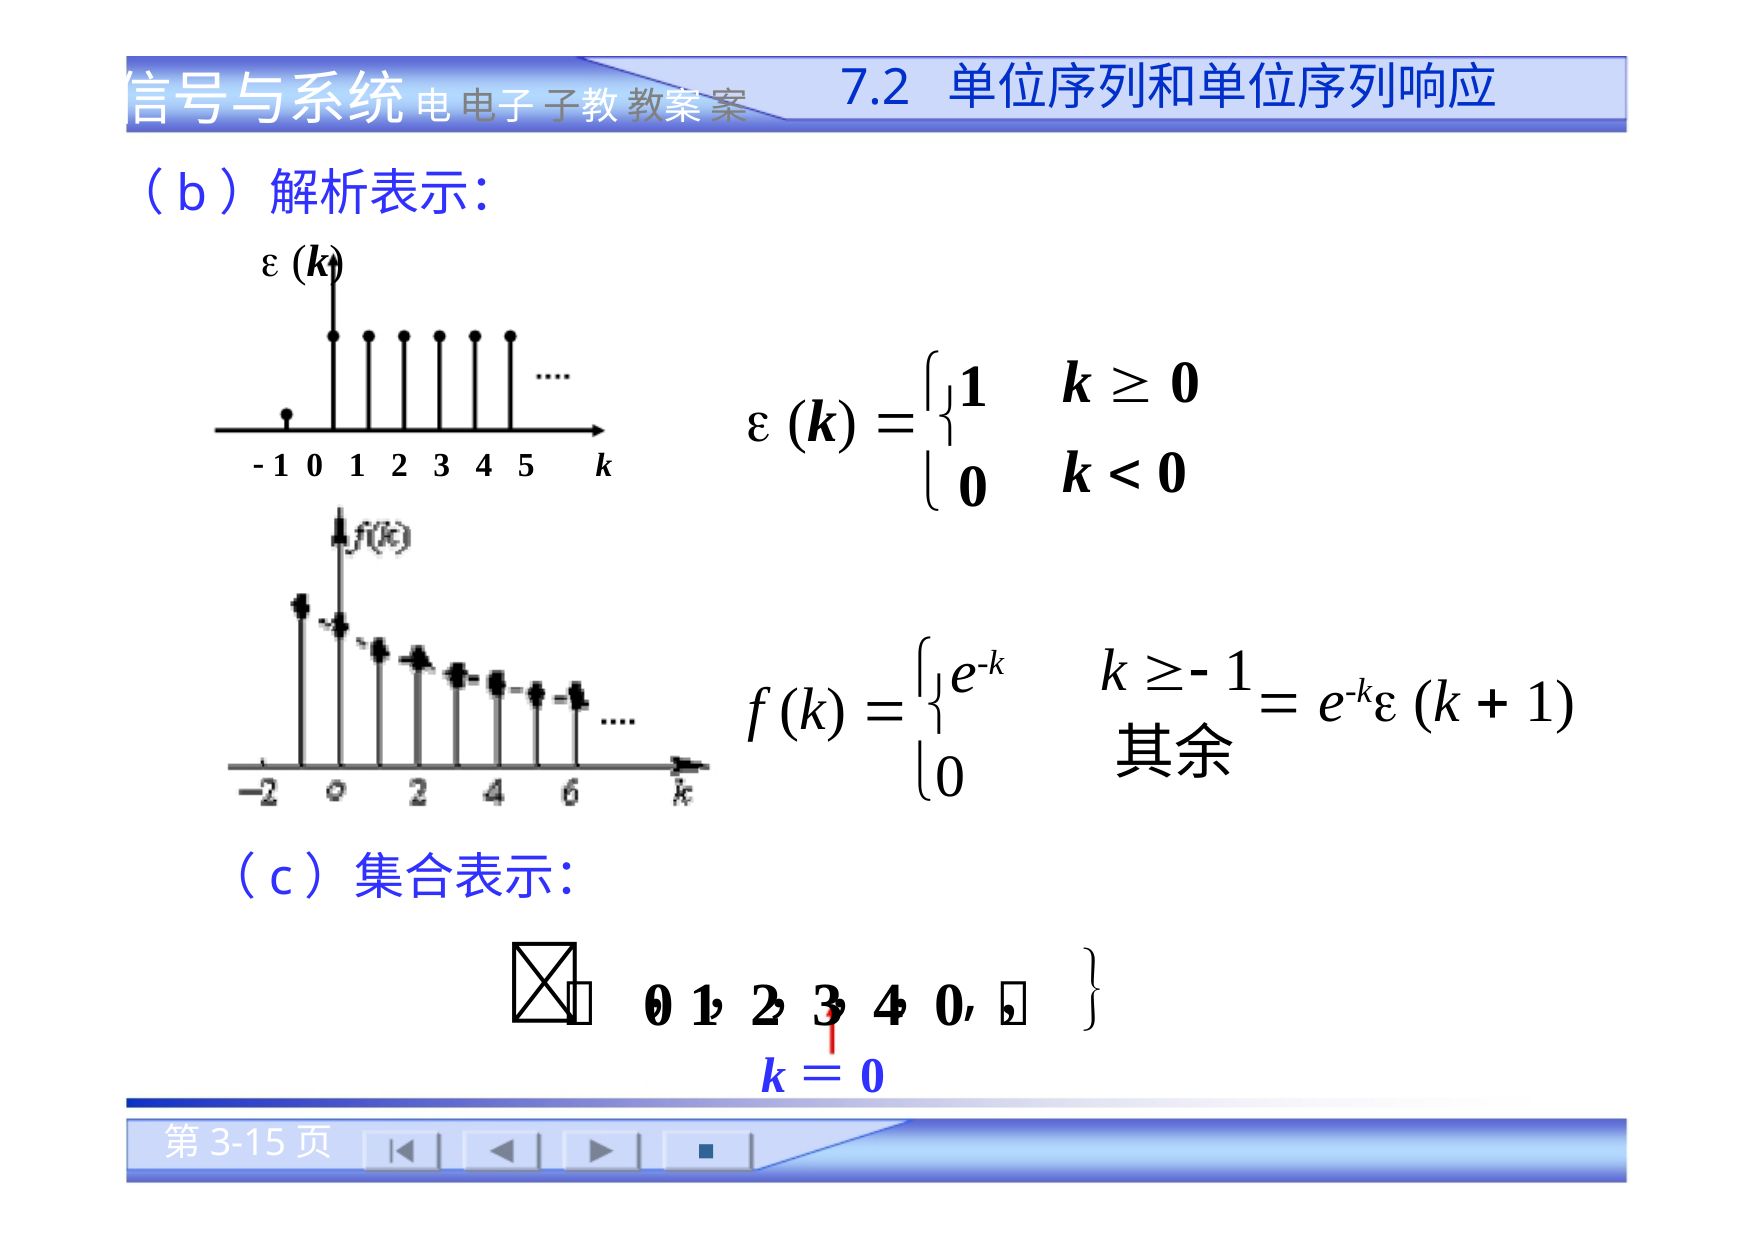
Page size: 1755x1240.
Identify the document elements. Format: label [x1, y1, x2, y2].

picture [122, 56, 1630, 1186]
